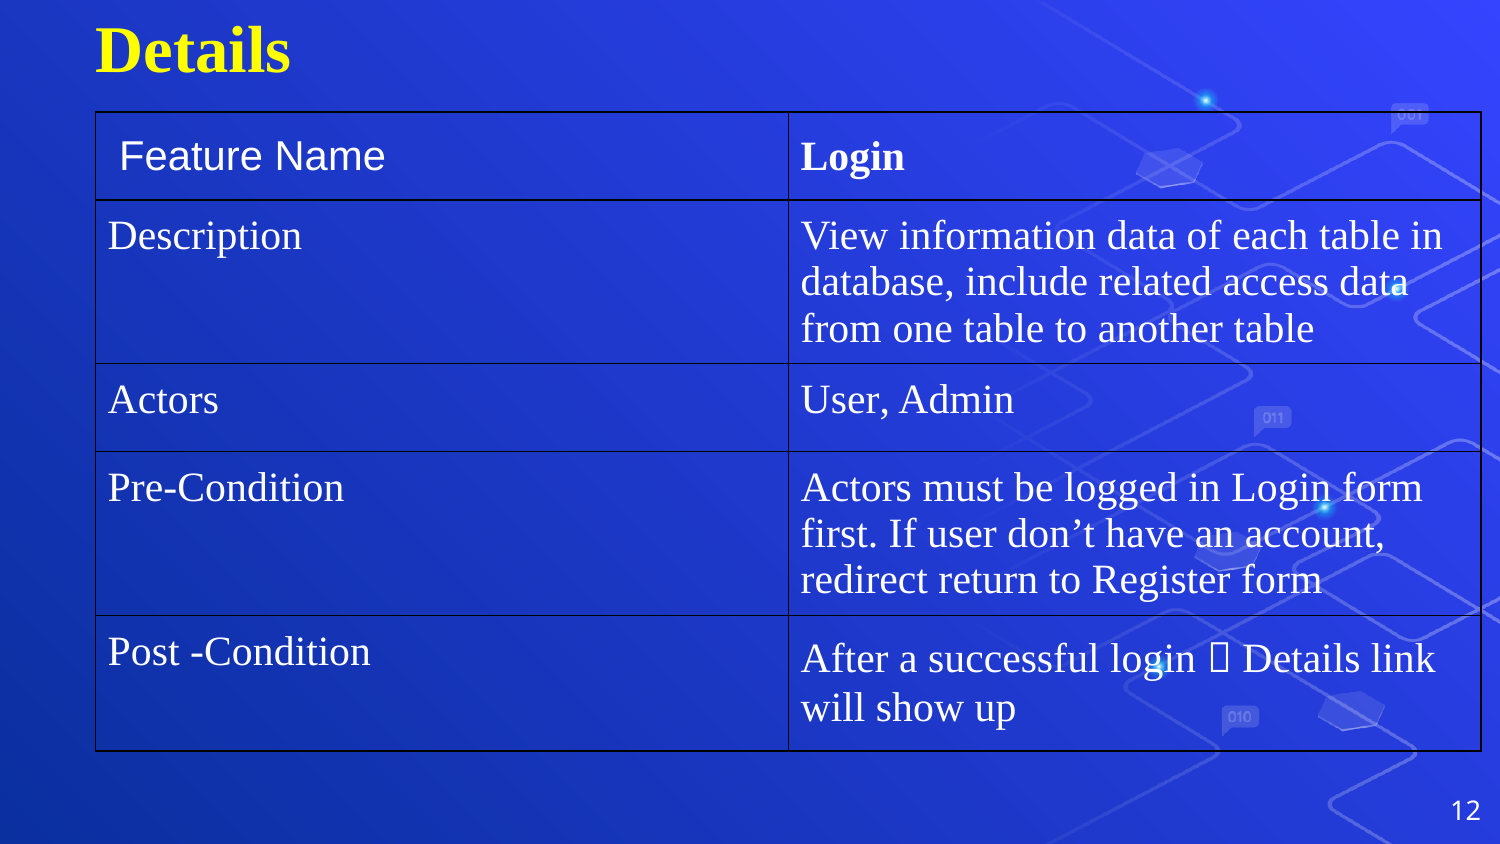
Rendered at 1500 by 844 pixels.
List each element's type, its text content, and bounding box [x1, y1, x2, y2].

table_cell User, Admin [789, 364, 1480, 451]
table_cell Actors must be logged in Login form first. If user don’t have an account, redirect return to Register form [789, 452, 1480, 615]
table_header Feature Name [96, 113, 788, 199]
slide_number 12 [1391, 779, 1482, 844]
table_cell View information data of each table in database, include related access data from one table to another table [789, 201, 1480, 363]
table_cell Actors [96, 364, 788, 451]
title Details [95, 14, 1082, 86]
table_cell Post -Condition [96, 616, 788, 750]
table_cell Description [96, 201, 788, 363]
table_cell After a successful login  Details link will show up [789, 616, 1480, 750]
picture [0, 0, 1500, 844]
table_cell Pre-Condition [96, 452, 788, 615]
table_header Login [789, 113, 1480, 199]
